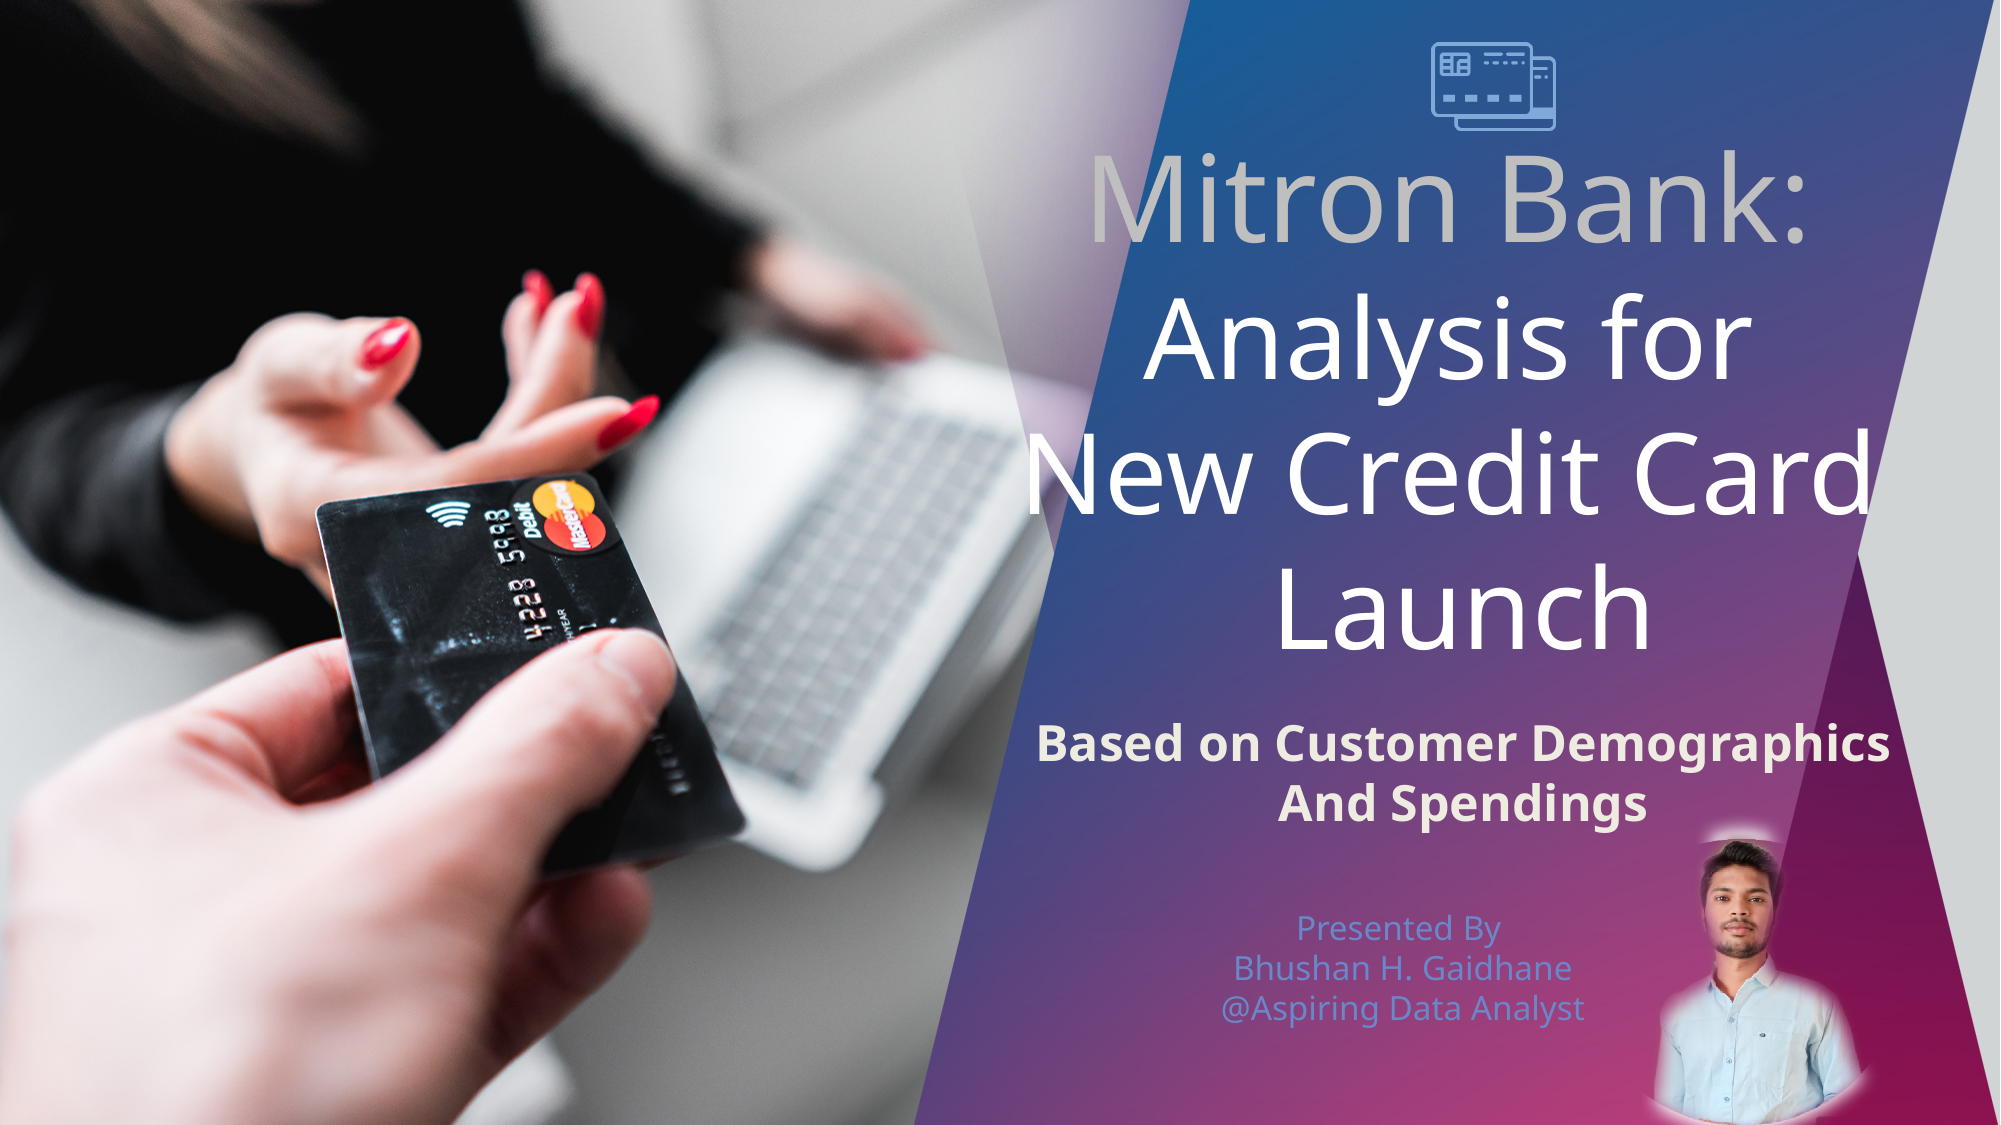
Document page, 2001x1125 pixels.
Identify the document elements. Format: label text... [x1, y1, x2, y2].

text_box Based on Customer Demographics And Spendings [1017, 704, 1910, 839]
picture [0, 0, 2000, 1125]
title Mitron Bank: Analysis for New Credit Card Launch [999, 113, 1928, 705]
text_box Presented By Bhushan H. Gaidhane @Aspiring Data Analyst [1082, 899, 1549, 1036]
